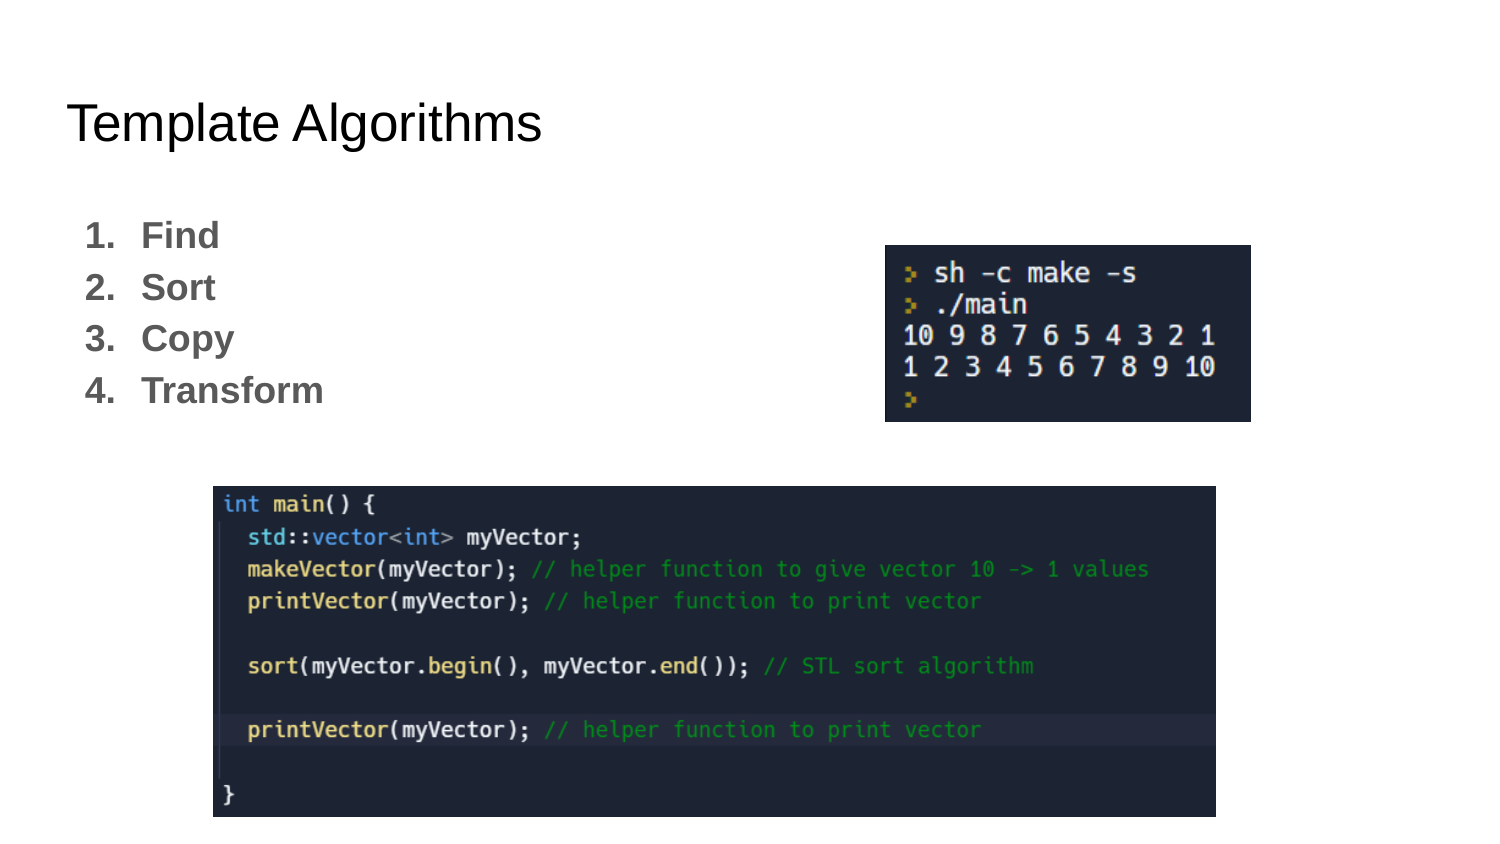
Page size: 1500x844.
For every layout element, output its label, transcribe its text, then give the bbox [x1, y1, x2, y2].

title Template Algorithms [51, 72, 1449, 167]
list Find Sort Copy Transform [51, 189, 1449, 750]
picture [884, 244, 1251, 423]
picture [213, 486, 1216, 817]
